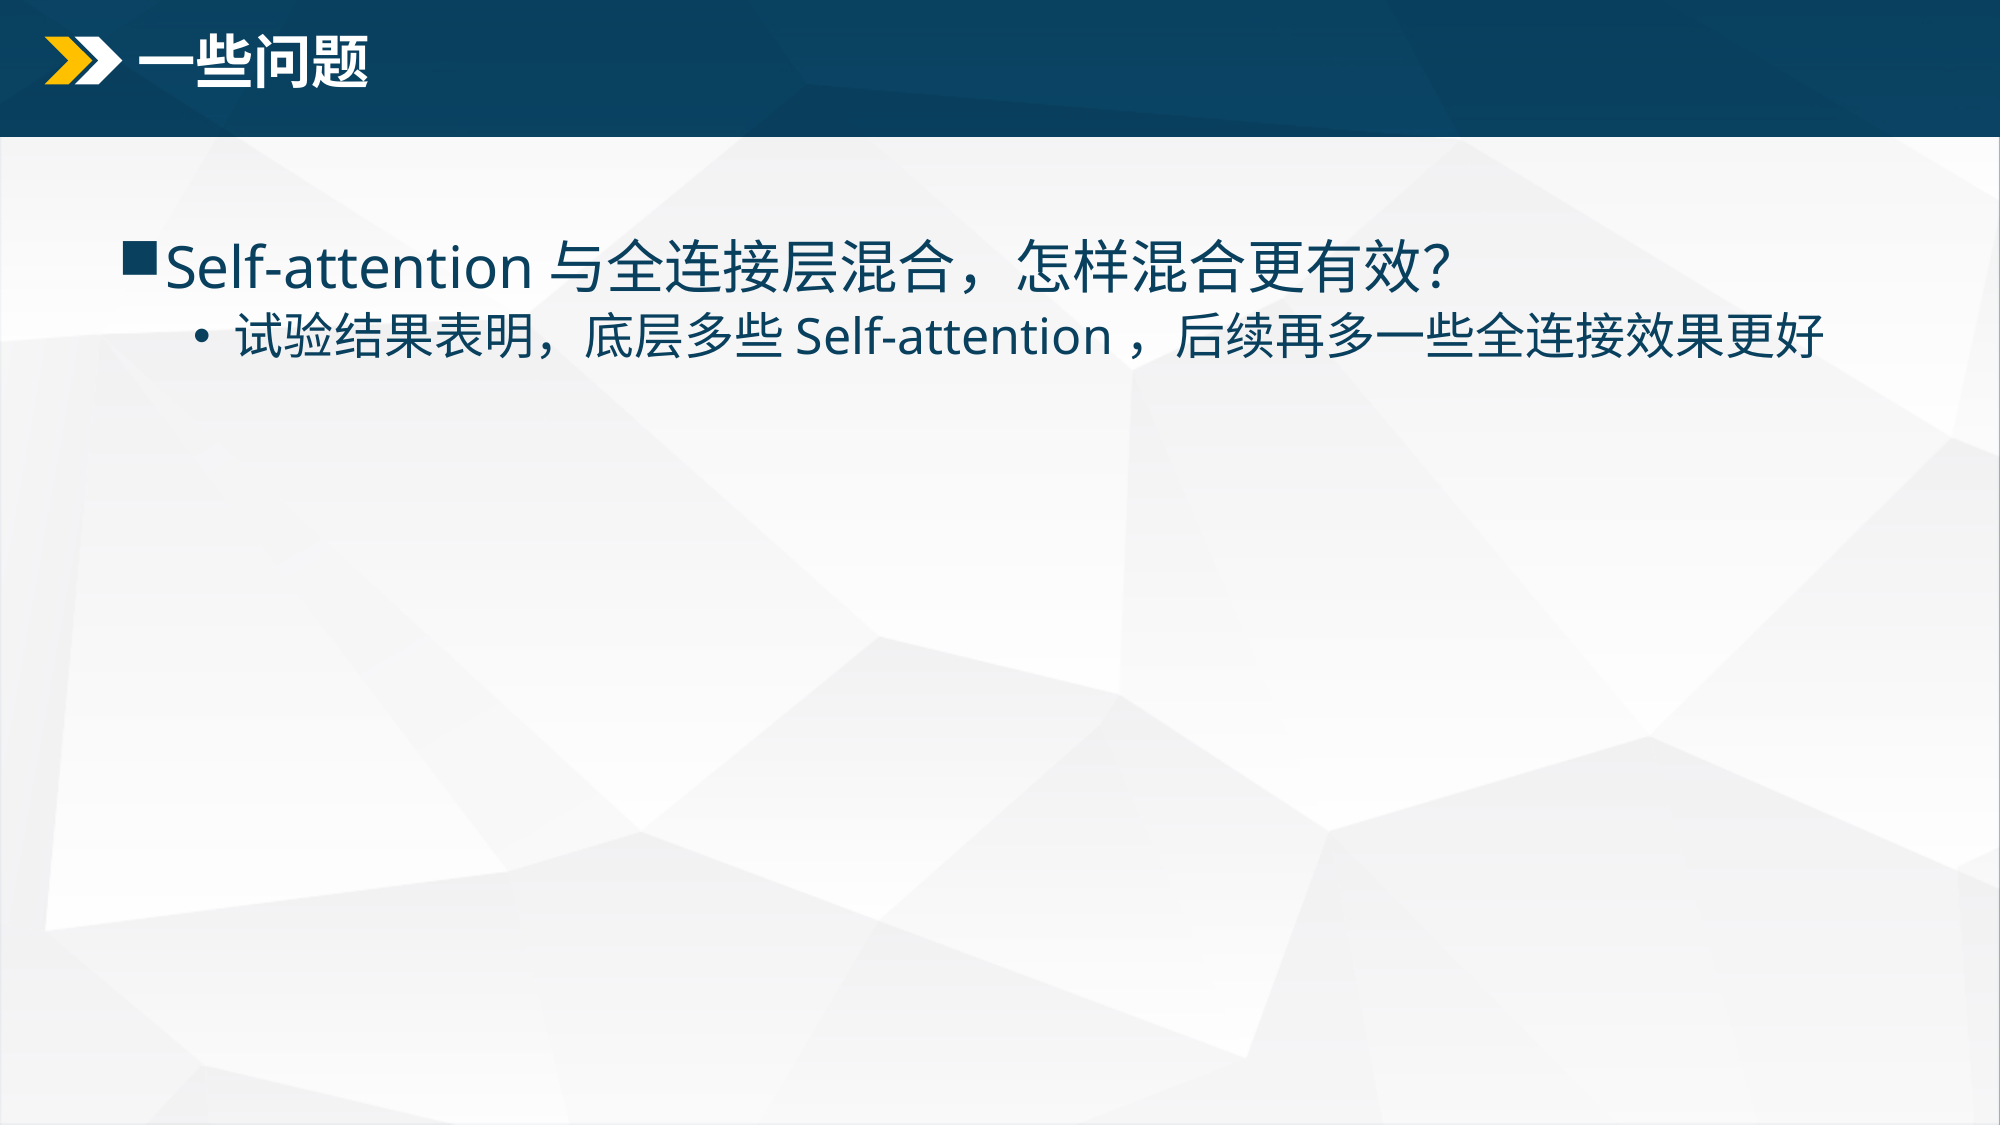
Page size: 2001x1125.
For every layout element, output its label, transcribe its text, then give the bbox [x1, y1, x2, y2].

list Self-attention与全连接层混合，怎样混合更有效？ 试验结果表明，底层多些Self-attention，后续再多一些全连接效果更好 [103, 188, 1868, 1048]
title 一些问题 [122, 25, 1723, 137]
picture [0, 0, 2000, 1125]
